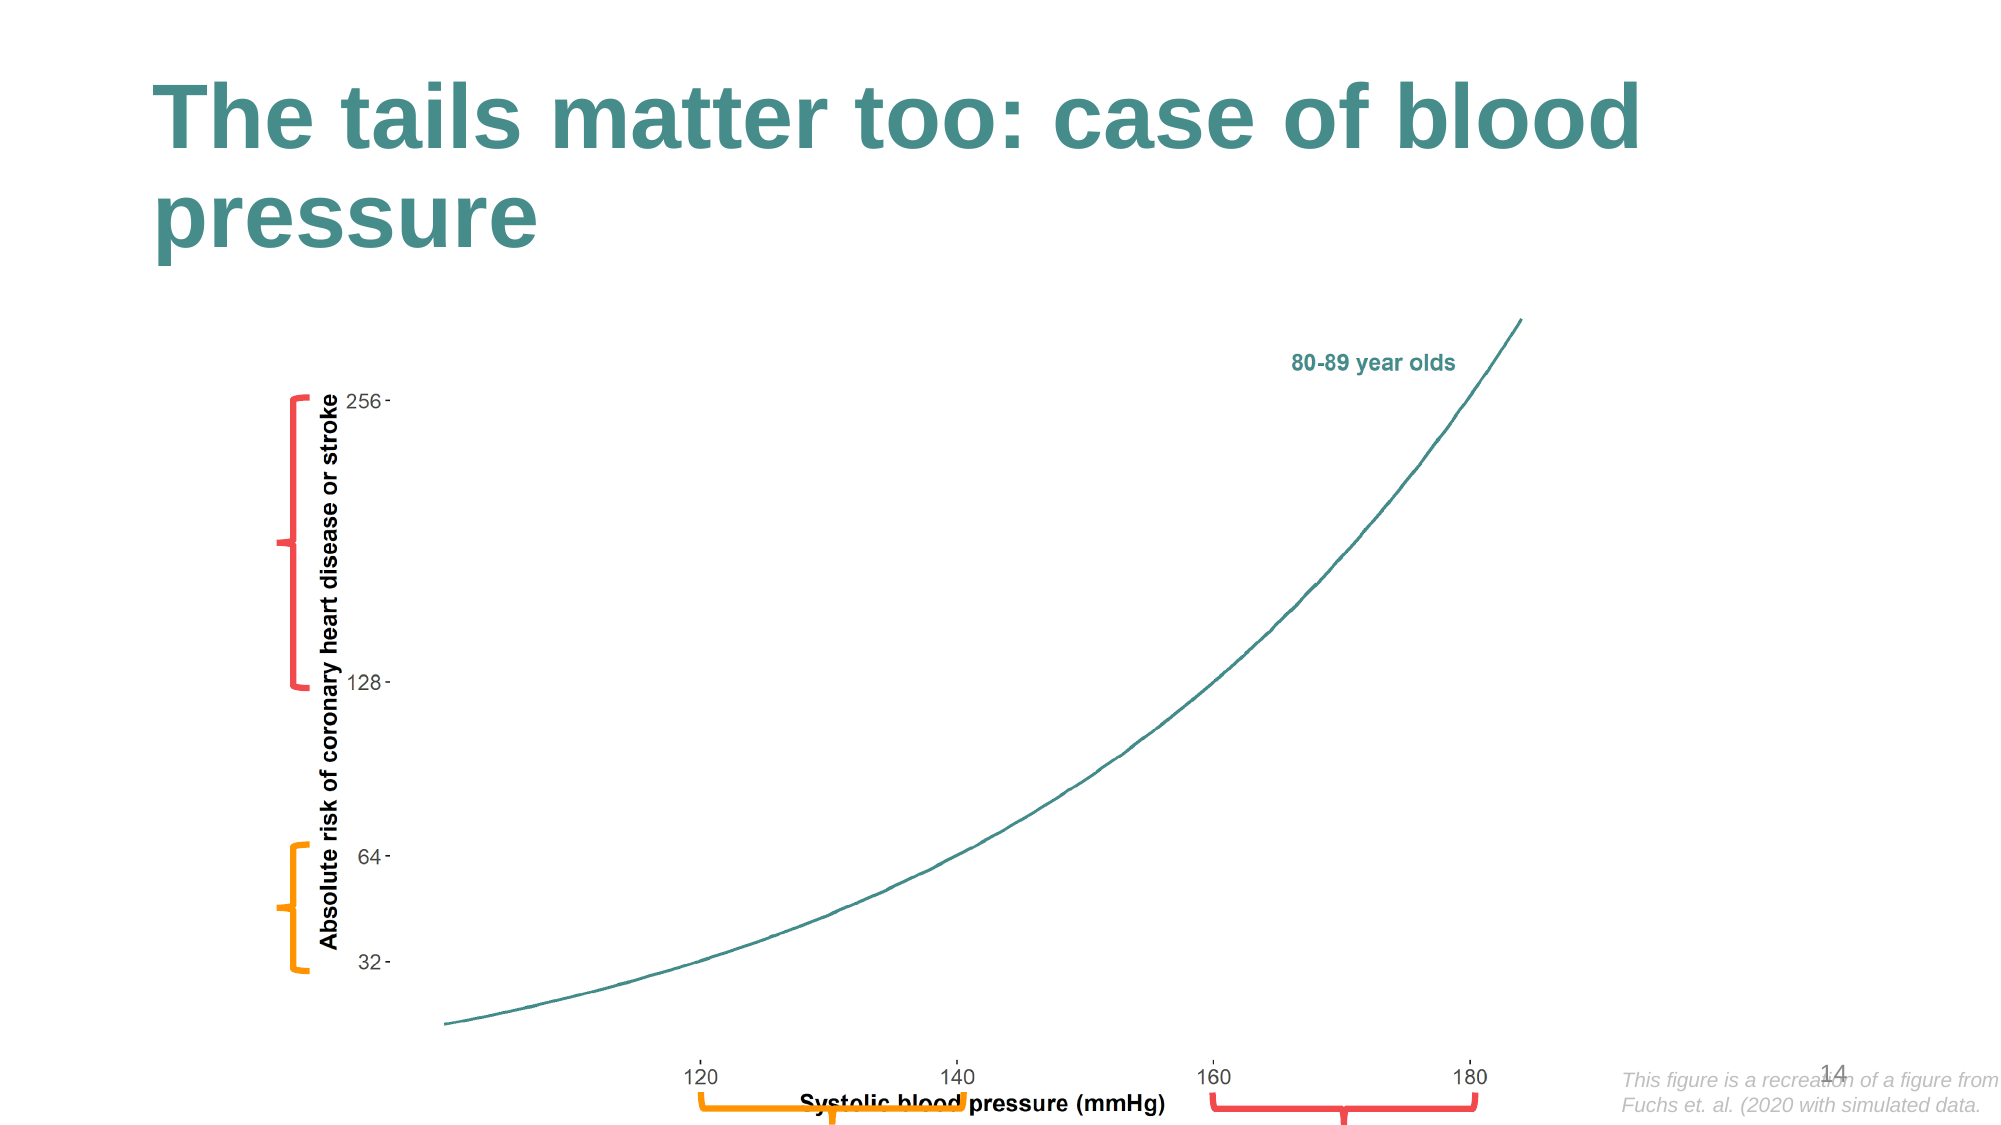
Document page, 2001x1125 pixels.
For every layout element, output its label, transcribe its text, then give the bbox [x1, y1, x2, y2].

text_box This figure is a recreation of a figure from Fuchs et. al. (2020 with simulated data. [1606, 1059, 2000, 1125]
text_box [276, 844, 304, 971]
slide_number 14 [1588, 1042, 1863, 1103]
text_box [276, 397, 304, 688]
title The tails matter too: case of blood pressure [137, 59, 1863, 278]
picture [309, 274, 1585, 1125]
